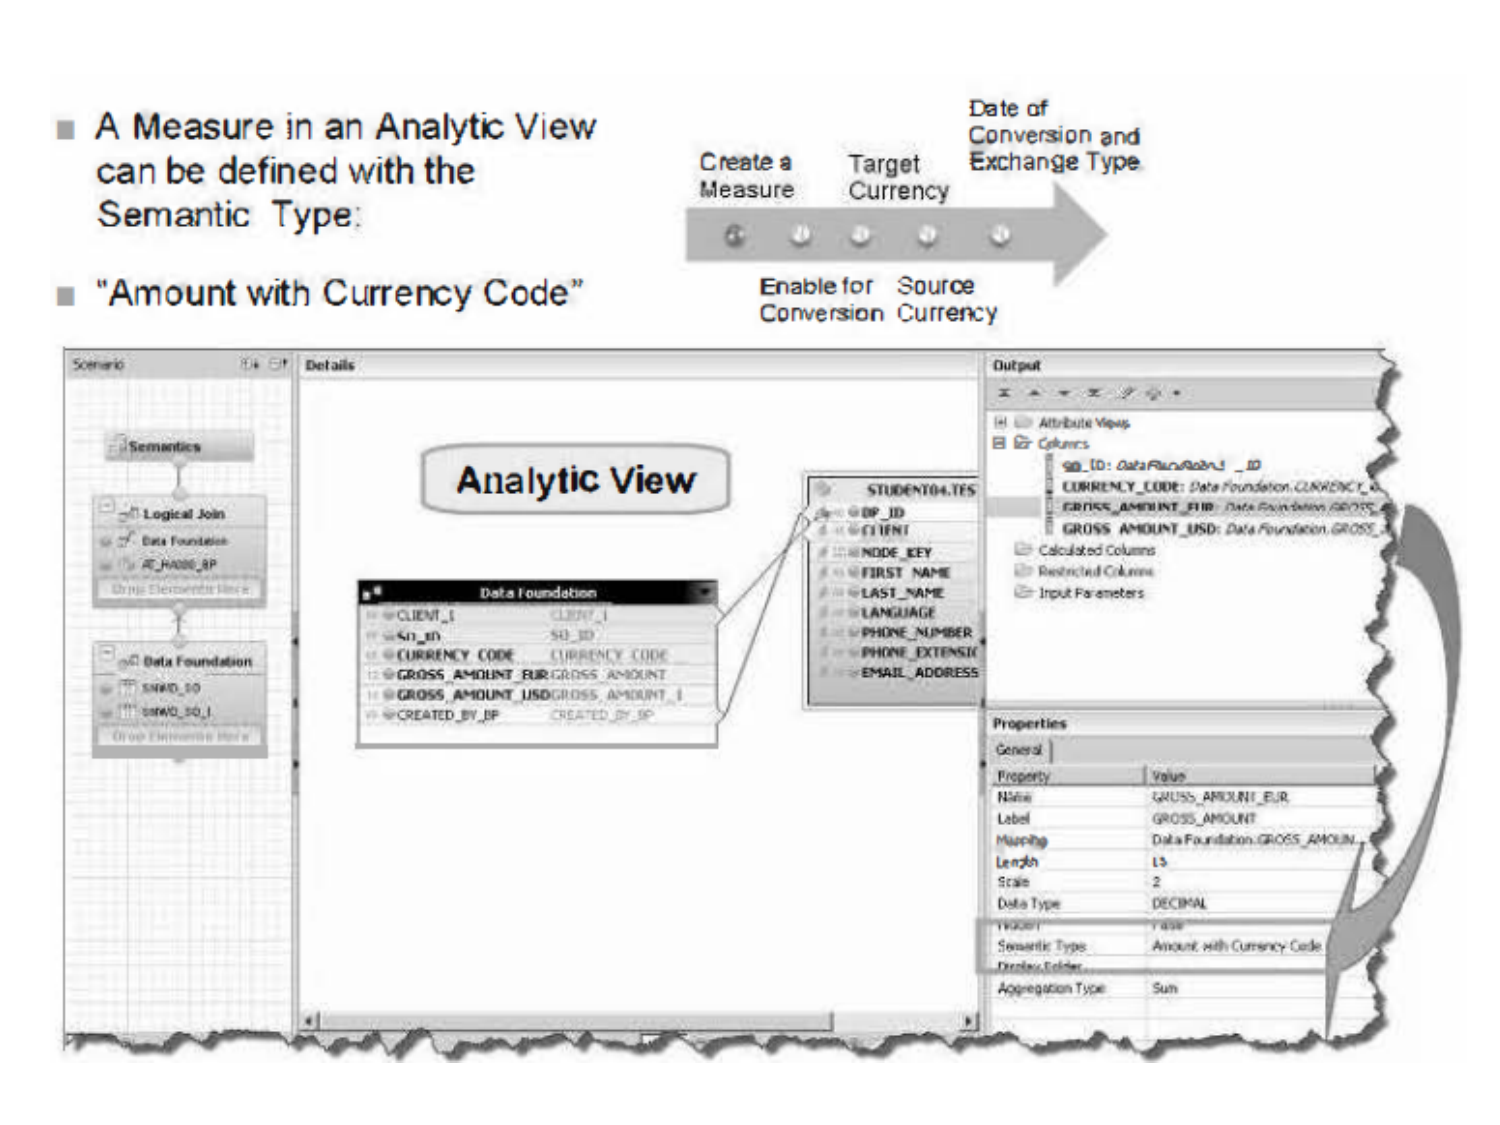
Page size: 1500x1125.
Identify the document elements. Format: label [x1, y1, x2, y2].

picture [49, 74, 1467, 1063]
